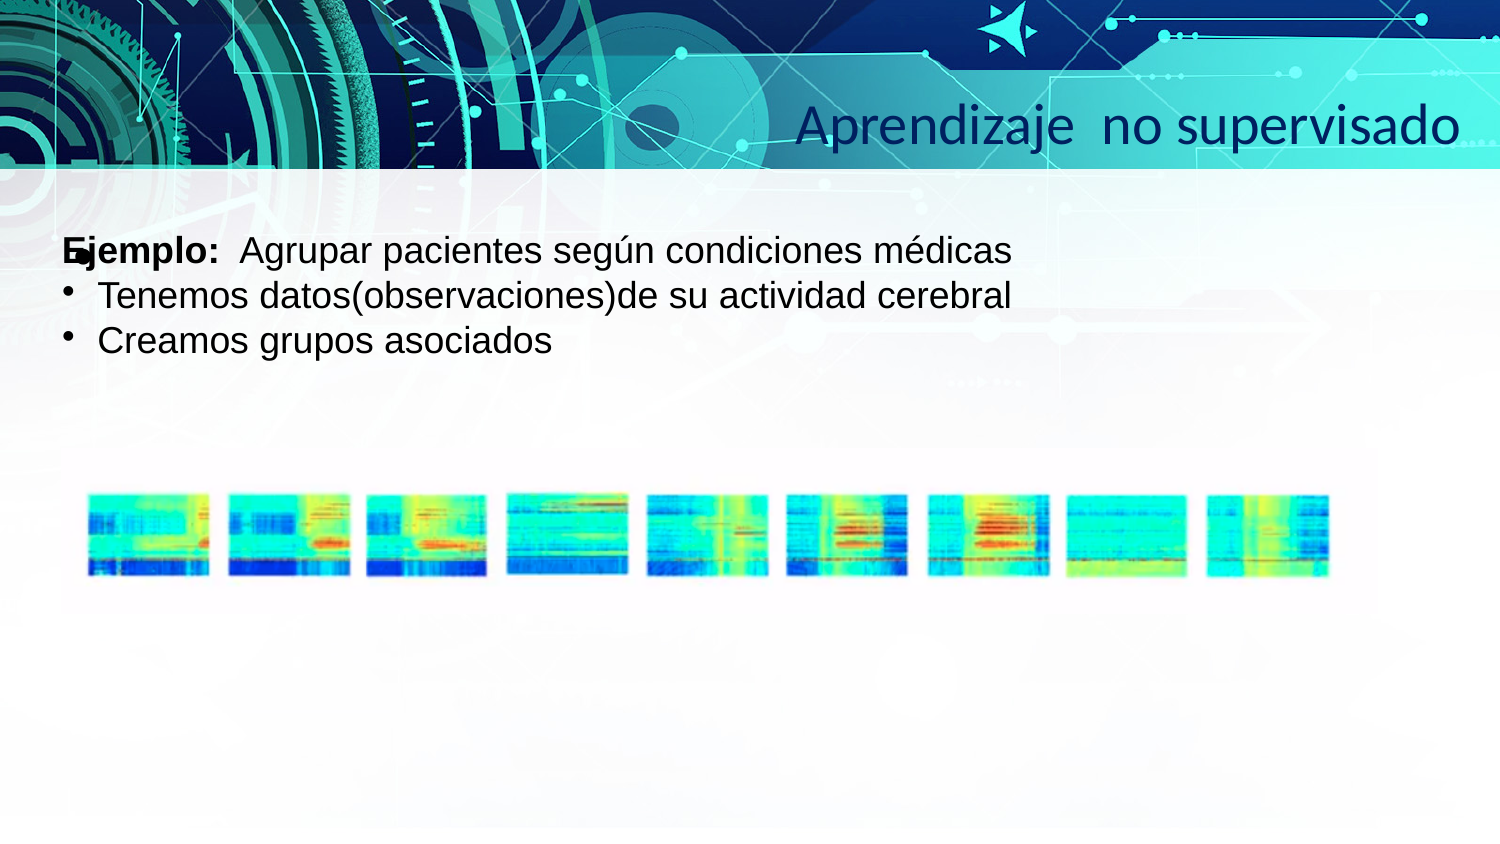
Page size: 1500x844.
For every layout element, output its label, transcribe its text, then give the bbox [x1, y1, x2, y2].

text_box Ejemplo: Agrupar pacientes según condiciones médicas Tenemos datos(observaciones)de su actividad cerebral Creamos grupos asociados [47, 218, 1028, 360]
text_box Aprendizaje no supervisado [124, 71, 1477, 171]
text_box [73, 221, 1426, 797]
picture [0, 0, 1500, 844]
